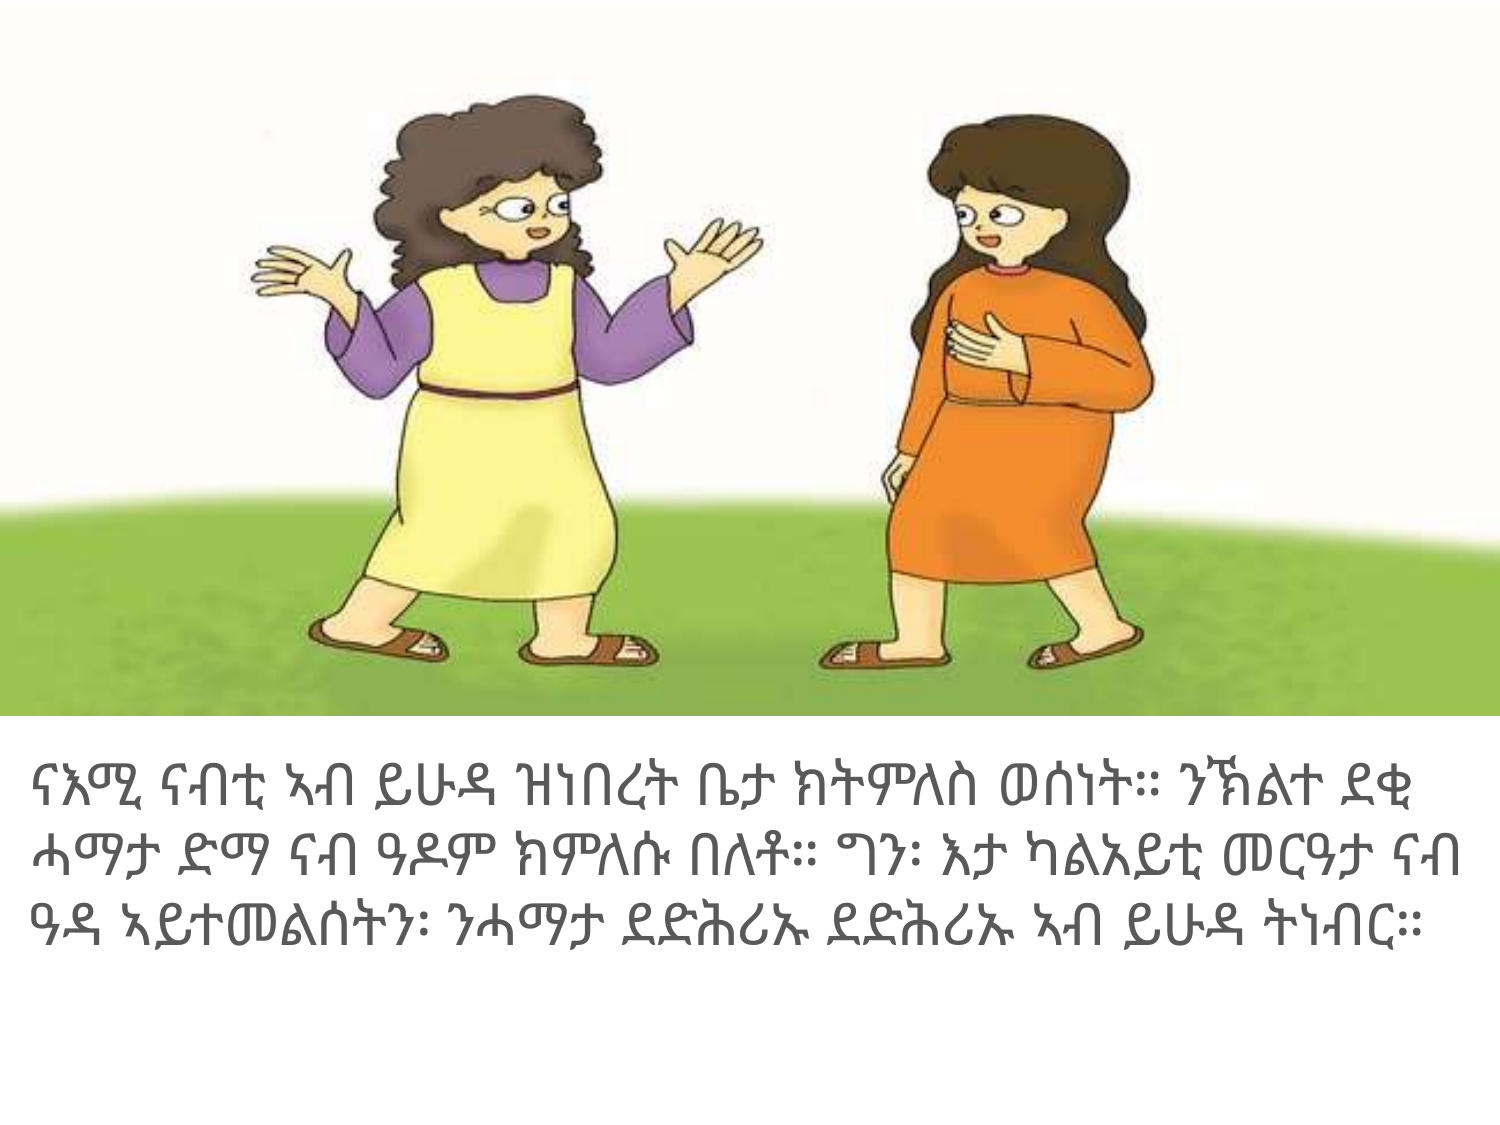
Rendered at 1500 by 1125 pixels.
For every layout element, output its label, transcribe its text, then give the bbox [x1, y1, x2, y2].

text_box ናእሚ ናብቲ ኣብ ይሁዳ ዝነበረት ቤታ ክትምለስ ወሰነት። ንኽልተ ደቂ ሓማታ ድማ ናብ ዓዶም ክምለሱ በለቶ። ግን፡ እታ ካልአይቲ መርዓታ ናብ ዓዳ ኣይተመልሰትን፡ ንሓማታ ደድሕሪኡ ደድሕሪኡ ኣብ ይሁዳ ትነብር። [14, 739, 1486, 965]
picture [0, 1, 1500, 717]
